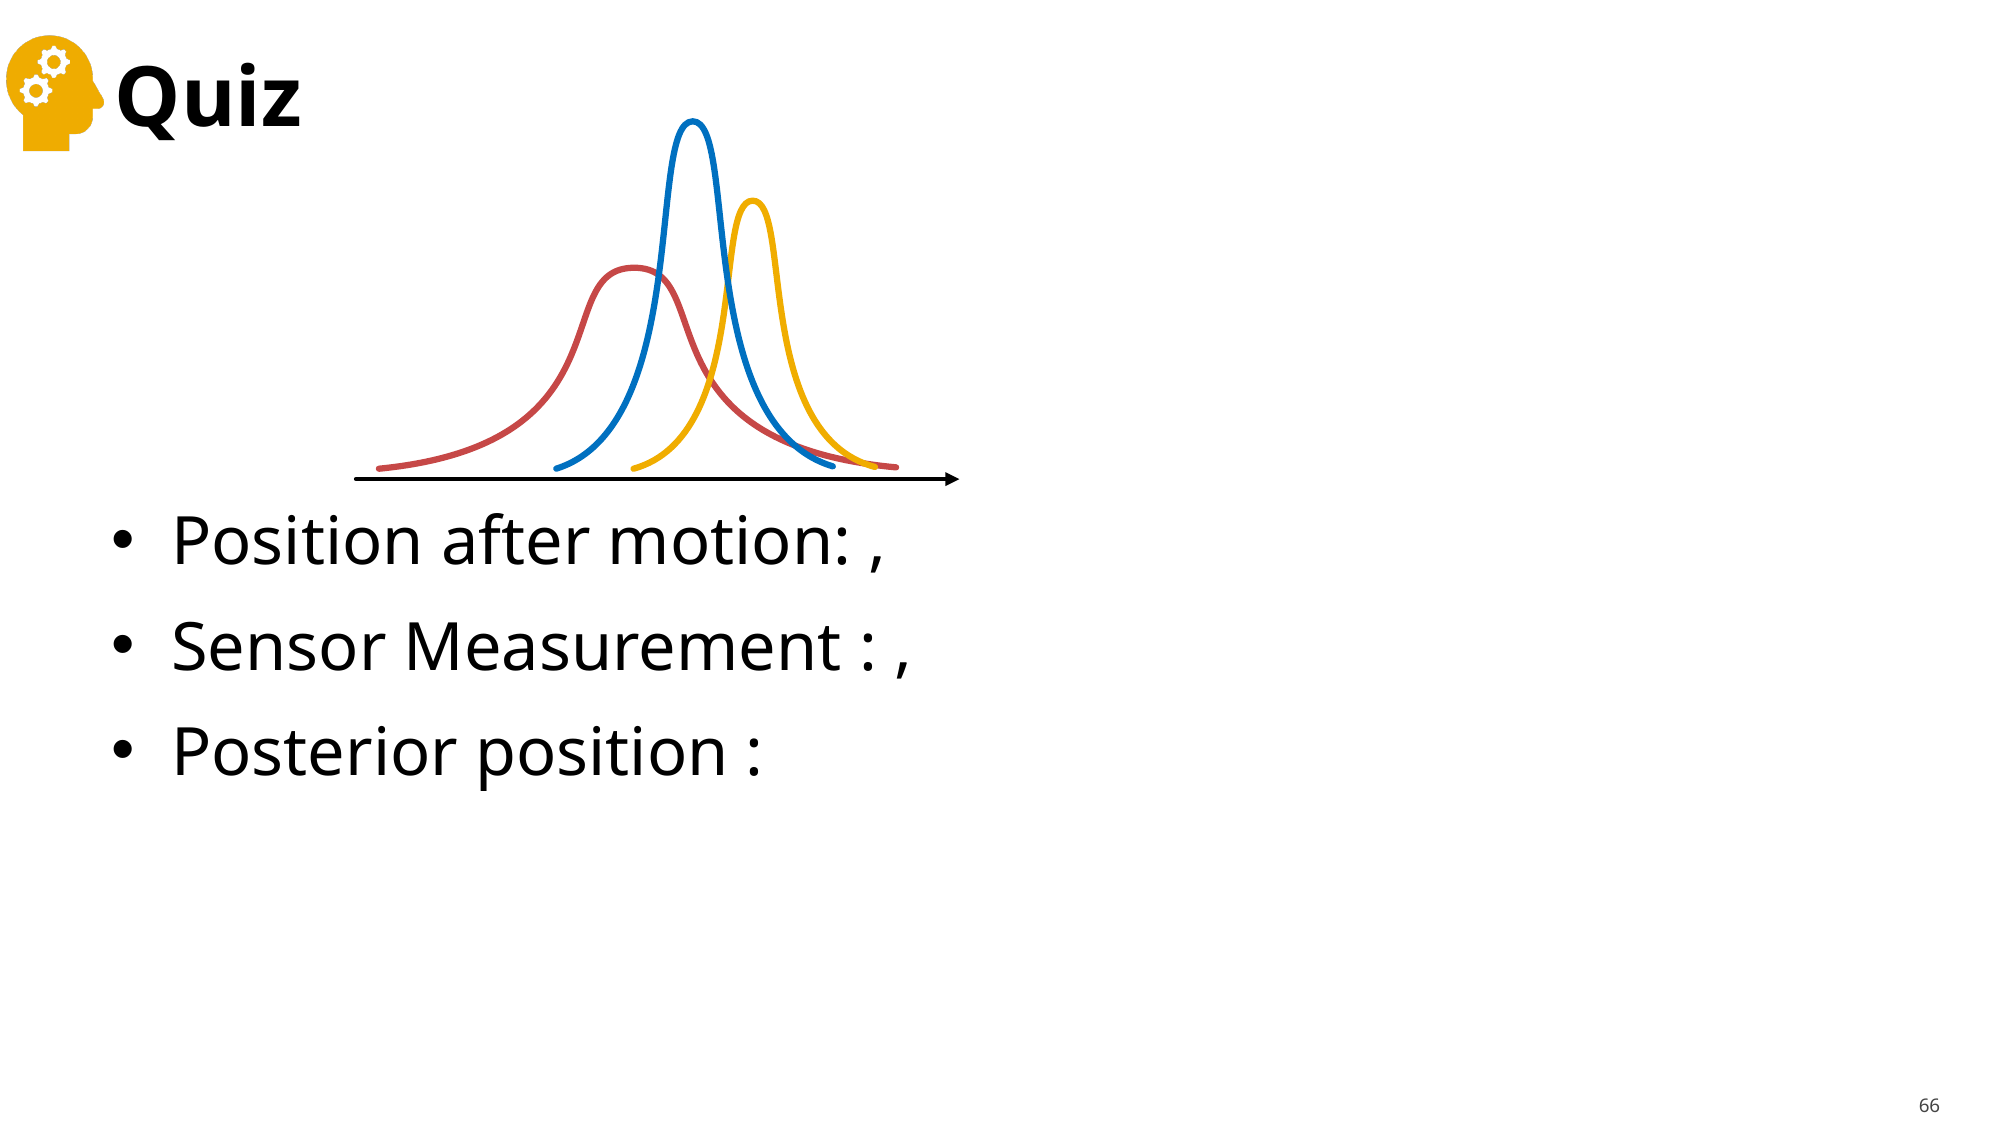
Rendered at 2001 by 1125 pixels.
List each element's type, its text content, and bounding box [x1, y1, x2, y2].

picture [0, 28, 123, 164]
text_box [728, 200, 876, 468]
text_box [378, 267, 658, 470]
text_box [868, 463, 897, 468]
slide_number 66 [1794, 1080, 1955, 1125]
text_box [555, 120, 834, 470]
title Quiz [99, 12, 1900, 175]
